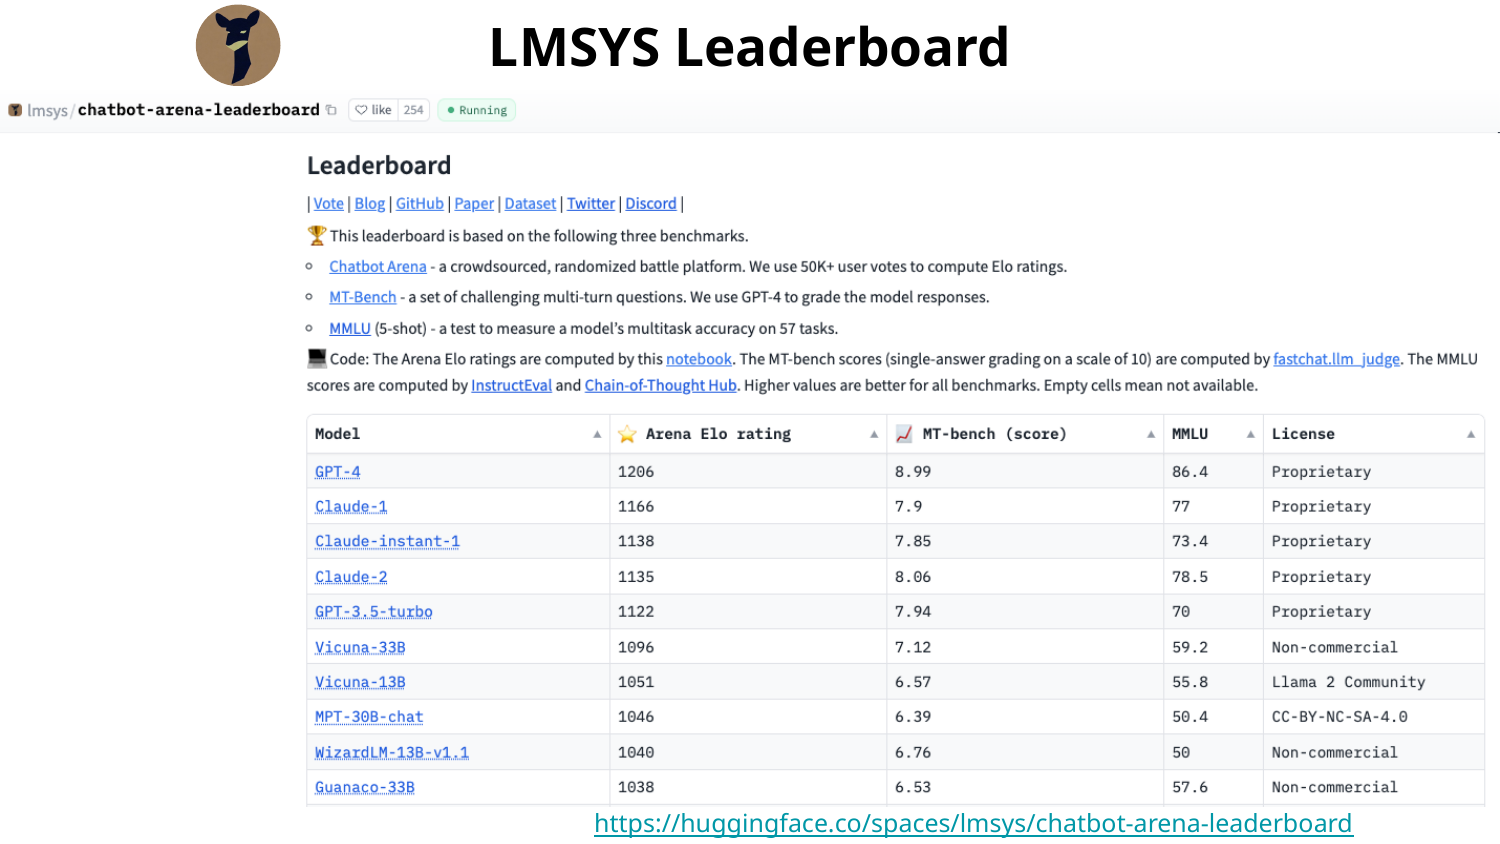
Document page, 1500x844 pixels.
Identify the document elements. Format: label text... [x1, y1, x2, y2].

title LMSYS Leaderboard [51, 0, 1449, 89]
picture [195, 4, 281, 87]
picture [0, 90, 1500, 807]
